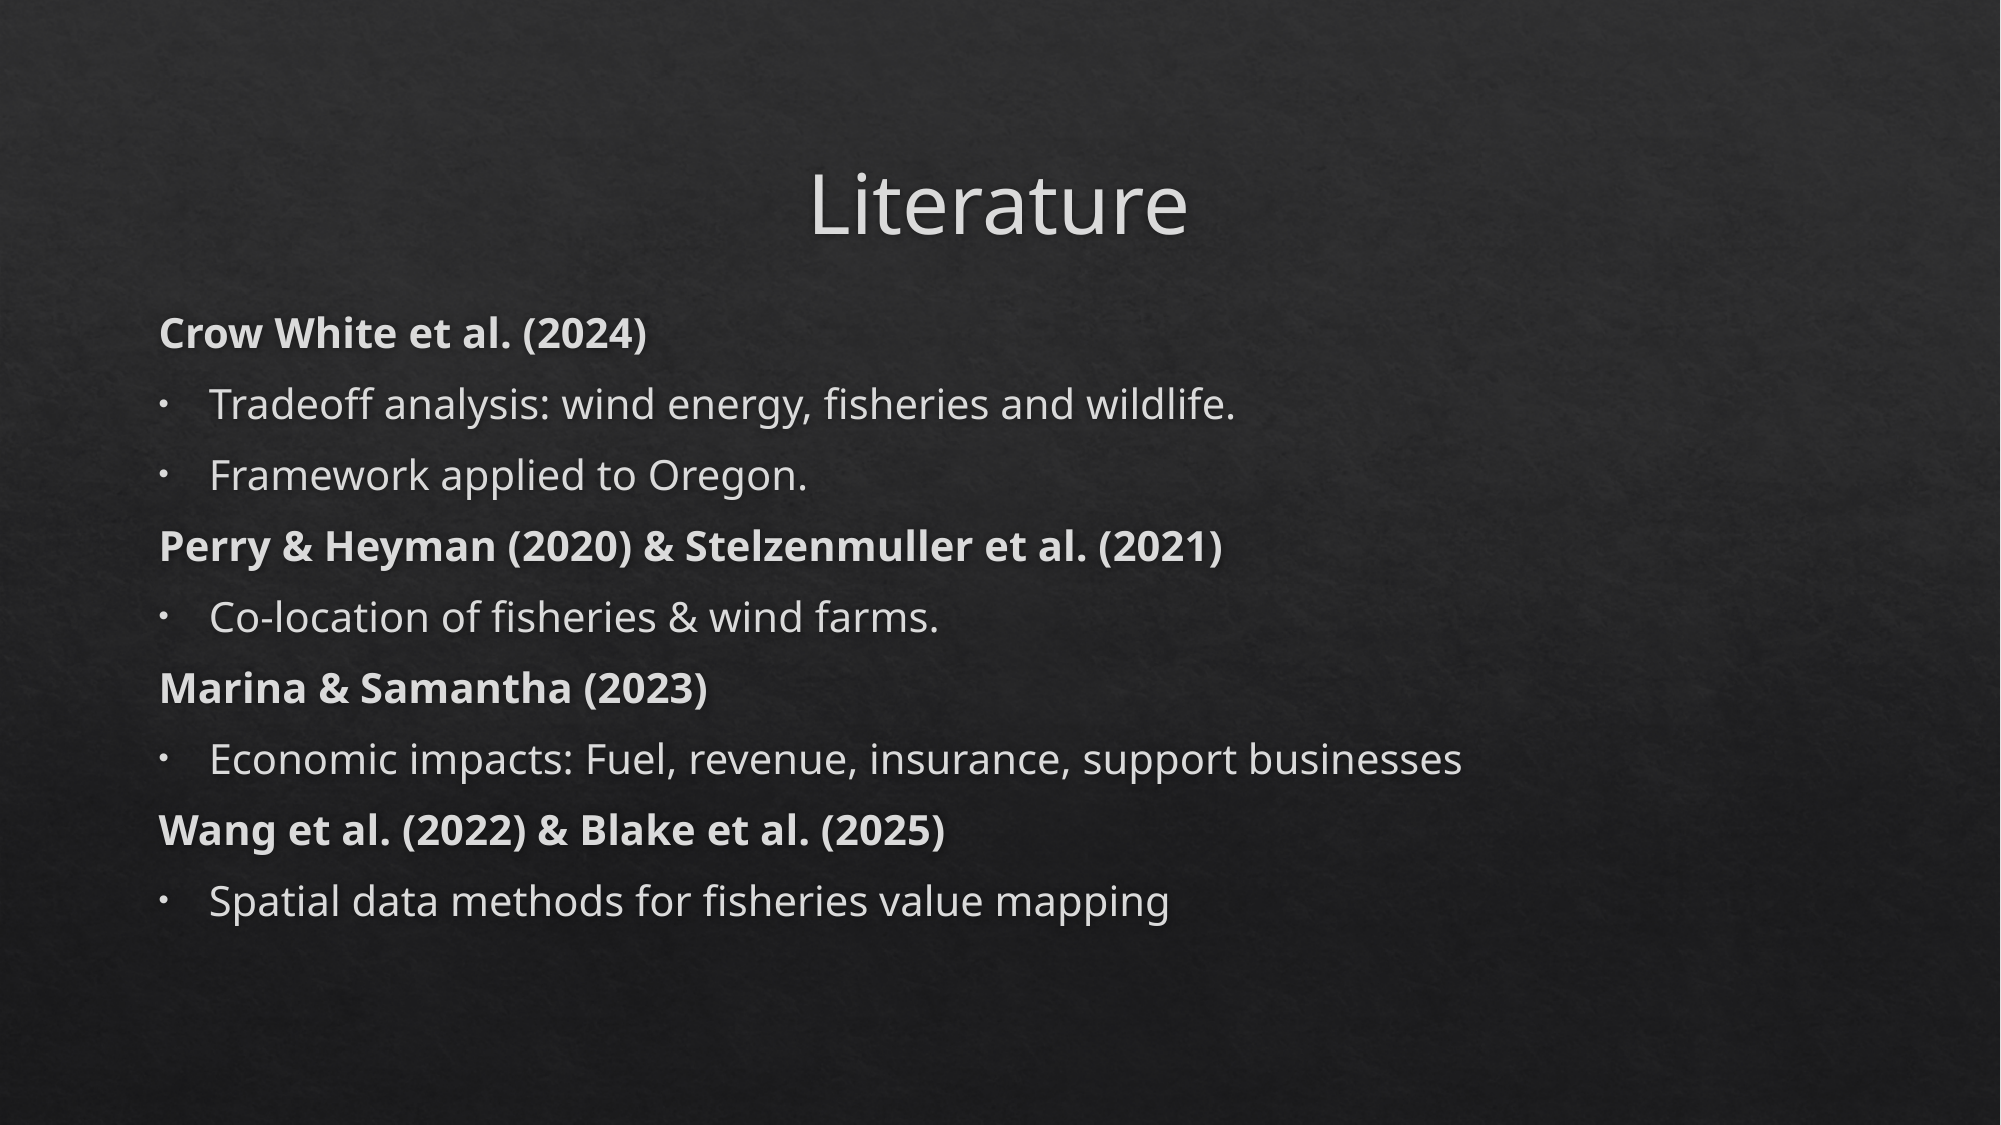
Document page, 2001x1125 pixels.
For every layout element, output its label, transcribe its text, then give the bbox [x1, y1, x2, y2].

title Literature [149, 99, 1849, 260]
list Crow White et al. (2024) Tradeoff analysis: wind energy, fisheries and wildlife. Framework applied to Oregon. Perry & Heyman (2020) & Stelzenmuller et al. (2021) Co-location of fisheries & wind farms. Marina & Samantha (2023) Economic impacts: Fuel, revenue, insurance, support businesses Wang et al. (2022) & Blake et al. (2025) Spatial data methods for fisheries value mapping [137, 299, 1908, 1014]
